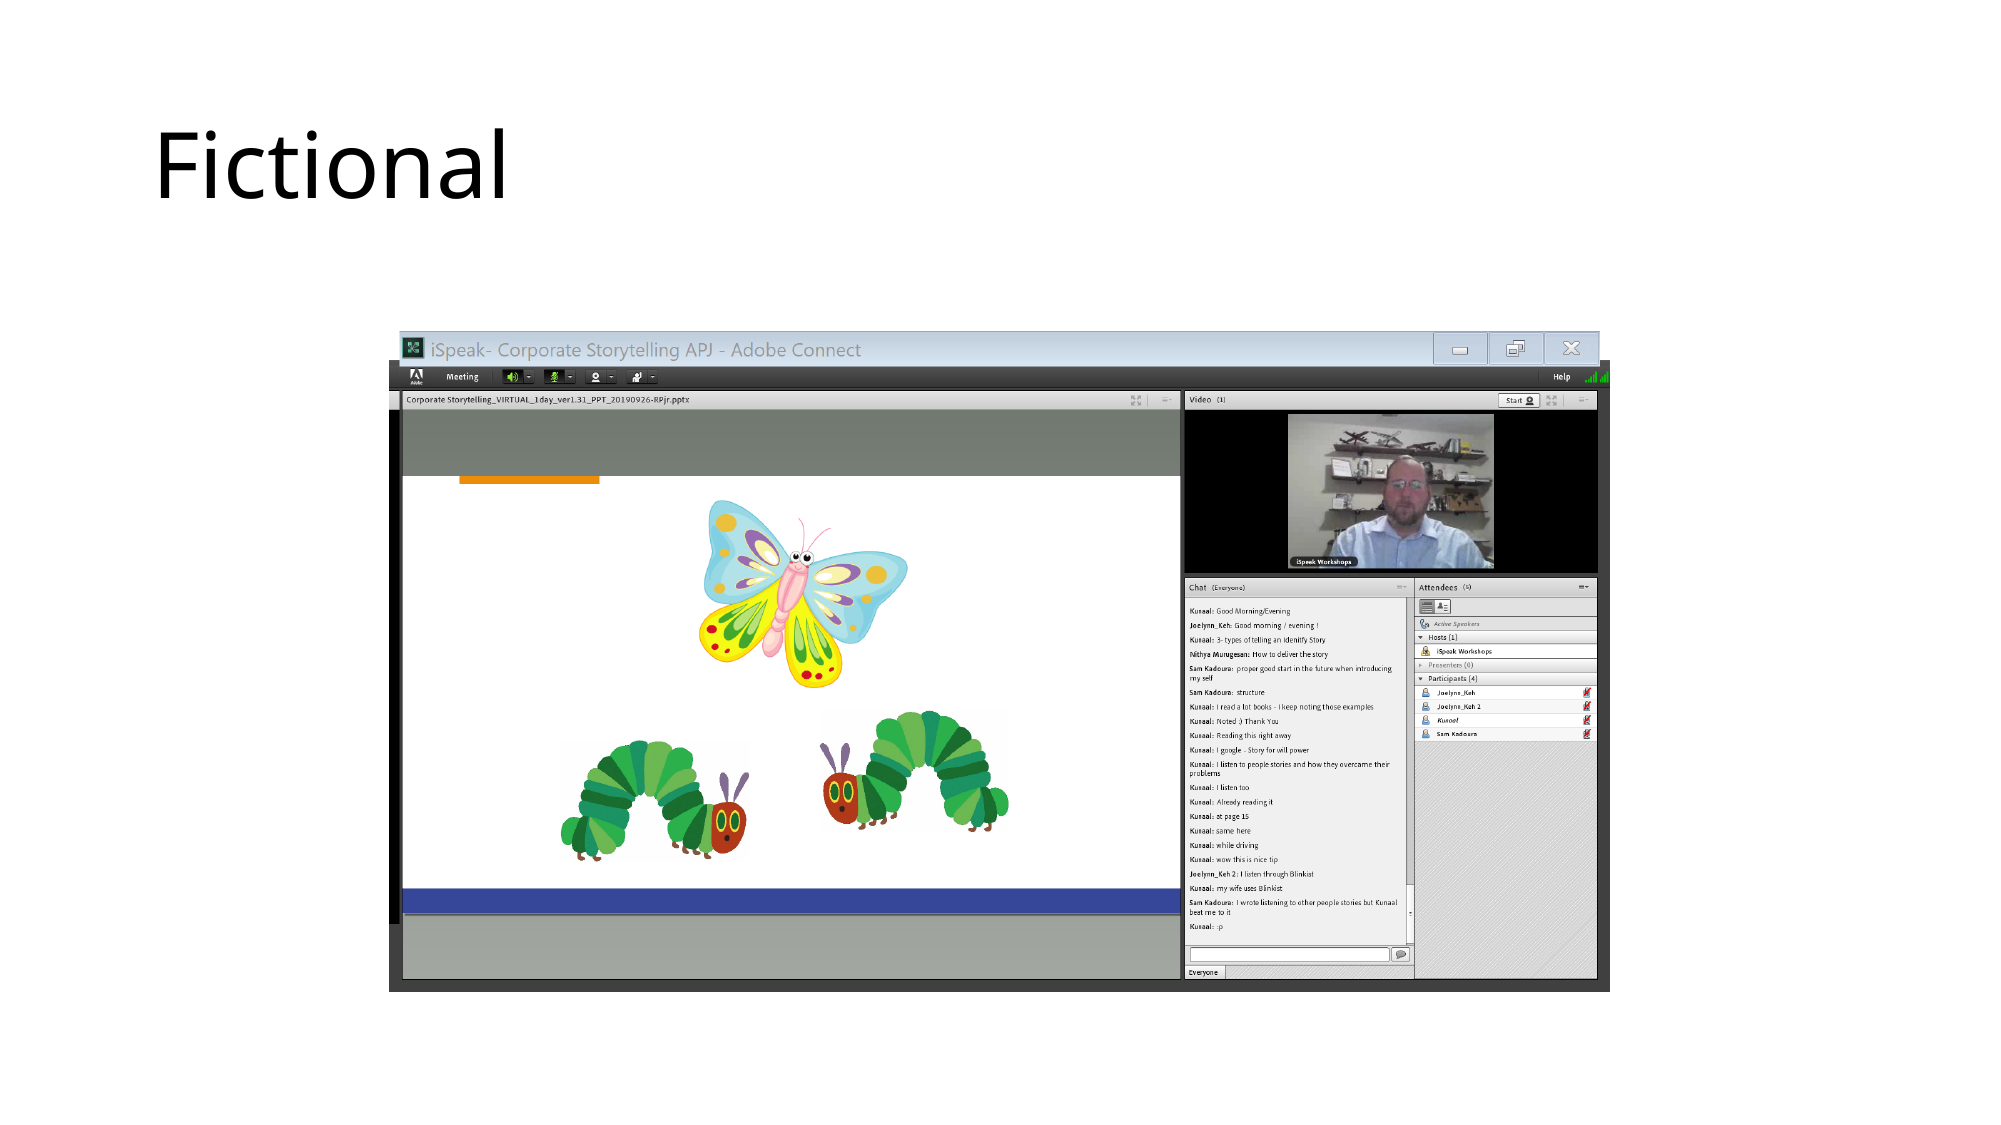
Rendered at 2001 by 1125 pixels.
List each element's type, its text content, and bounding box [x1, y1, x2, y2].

title Fictional [137, 59, 1863, 278]
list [389, 321, 1610, 992]
